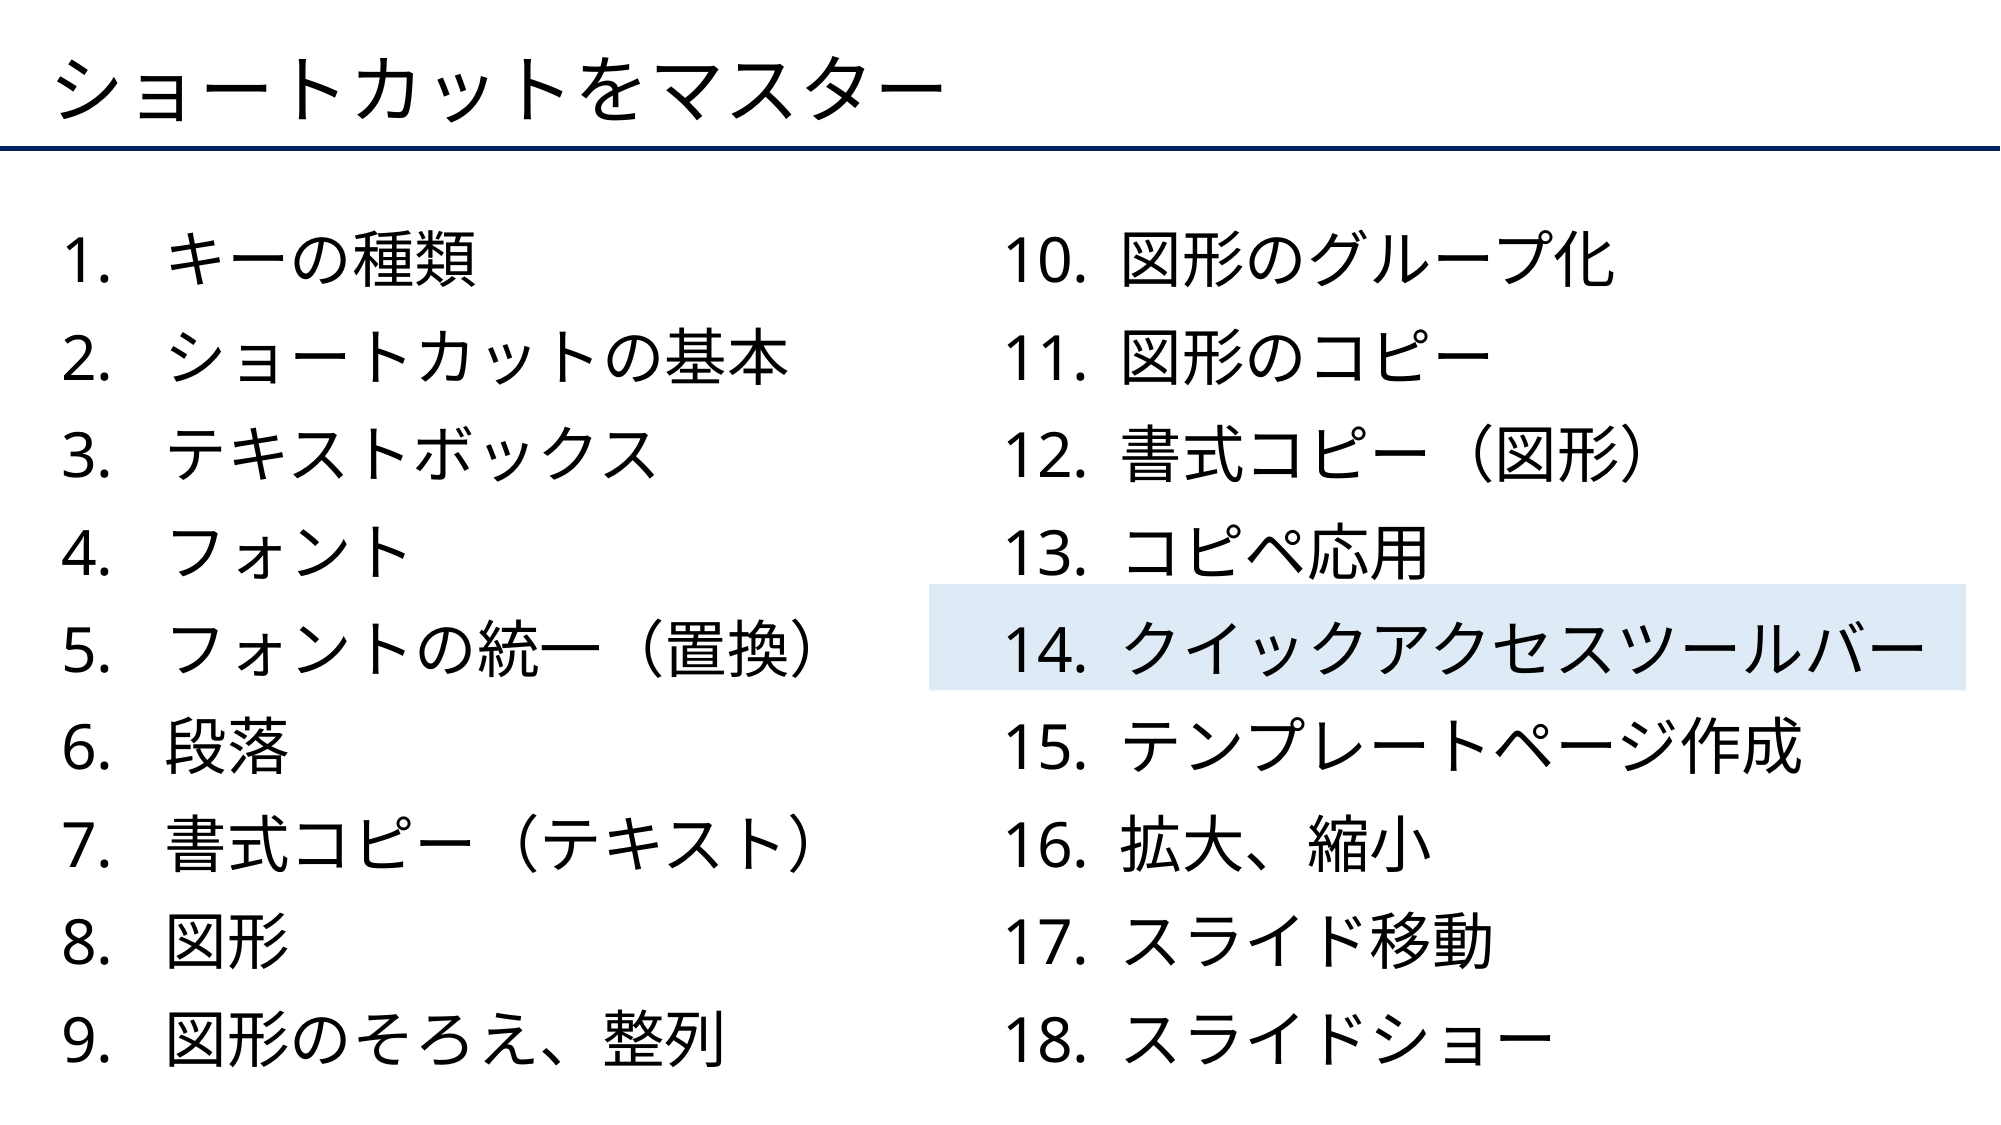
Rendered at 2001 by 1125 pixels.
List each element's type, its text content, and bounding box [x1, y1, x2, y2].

text_box キーの種類 ショートカットの基本 テキストボックス フォント フォントの統一（置換） 段落 書式コピー（テキスト） 図形 図形のそろえ、整列 [46, 190, 882, 1082]
text_box 図形のグループ化 図形のコピー 書式コピー（図形） コピペ応用 クイックアクセスツールバー テンプレートページ作成 拡大、縮小 スライド移動 スライドショー [988, 190, 1967, 1082]
text_box [928, 583, 988, 691]
title ショートカットをマスター [34, 30, 1925, 157]
